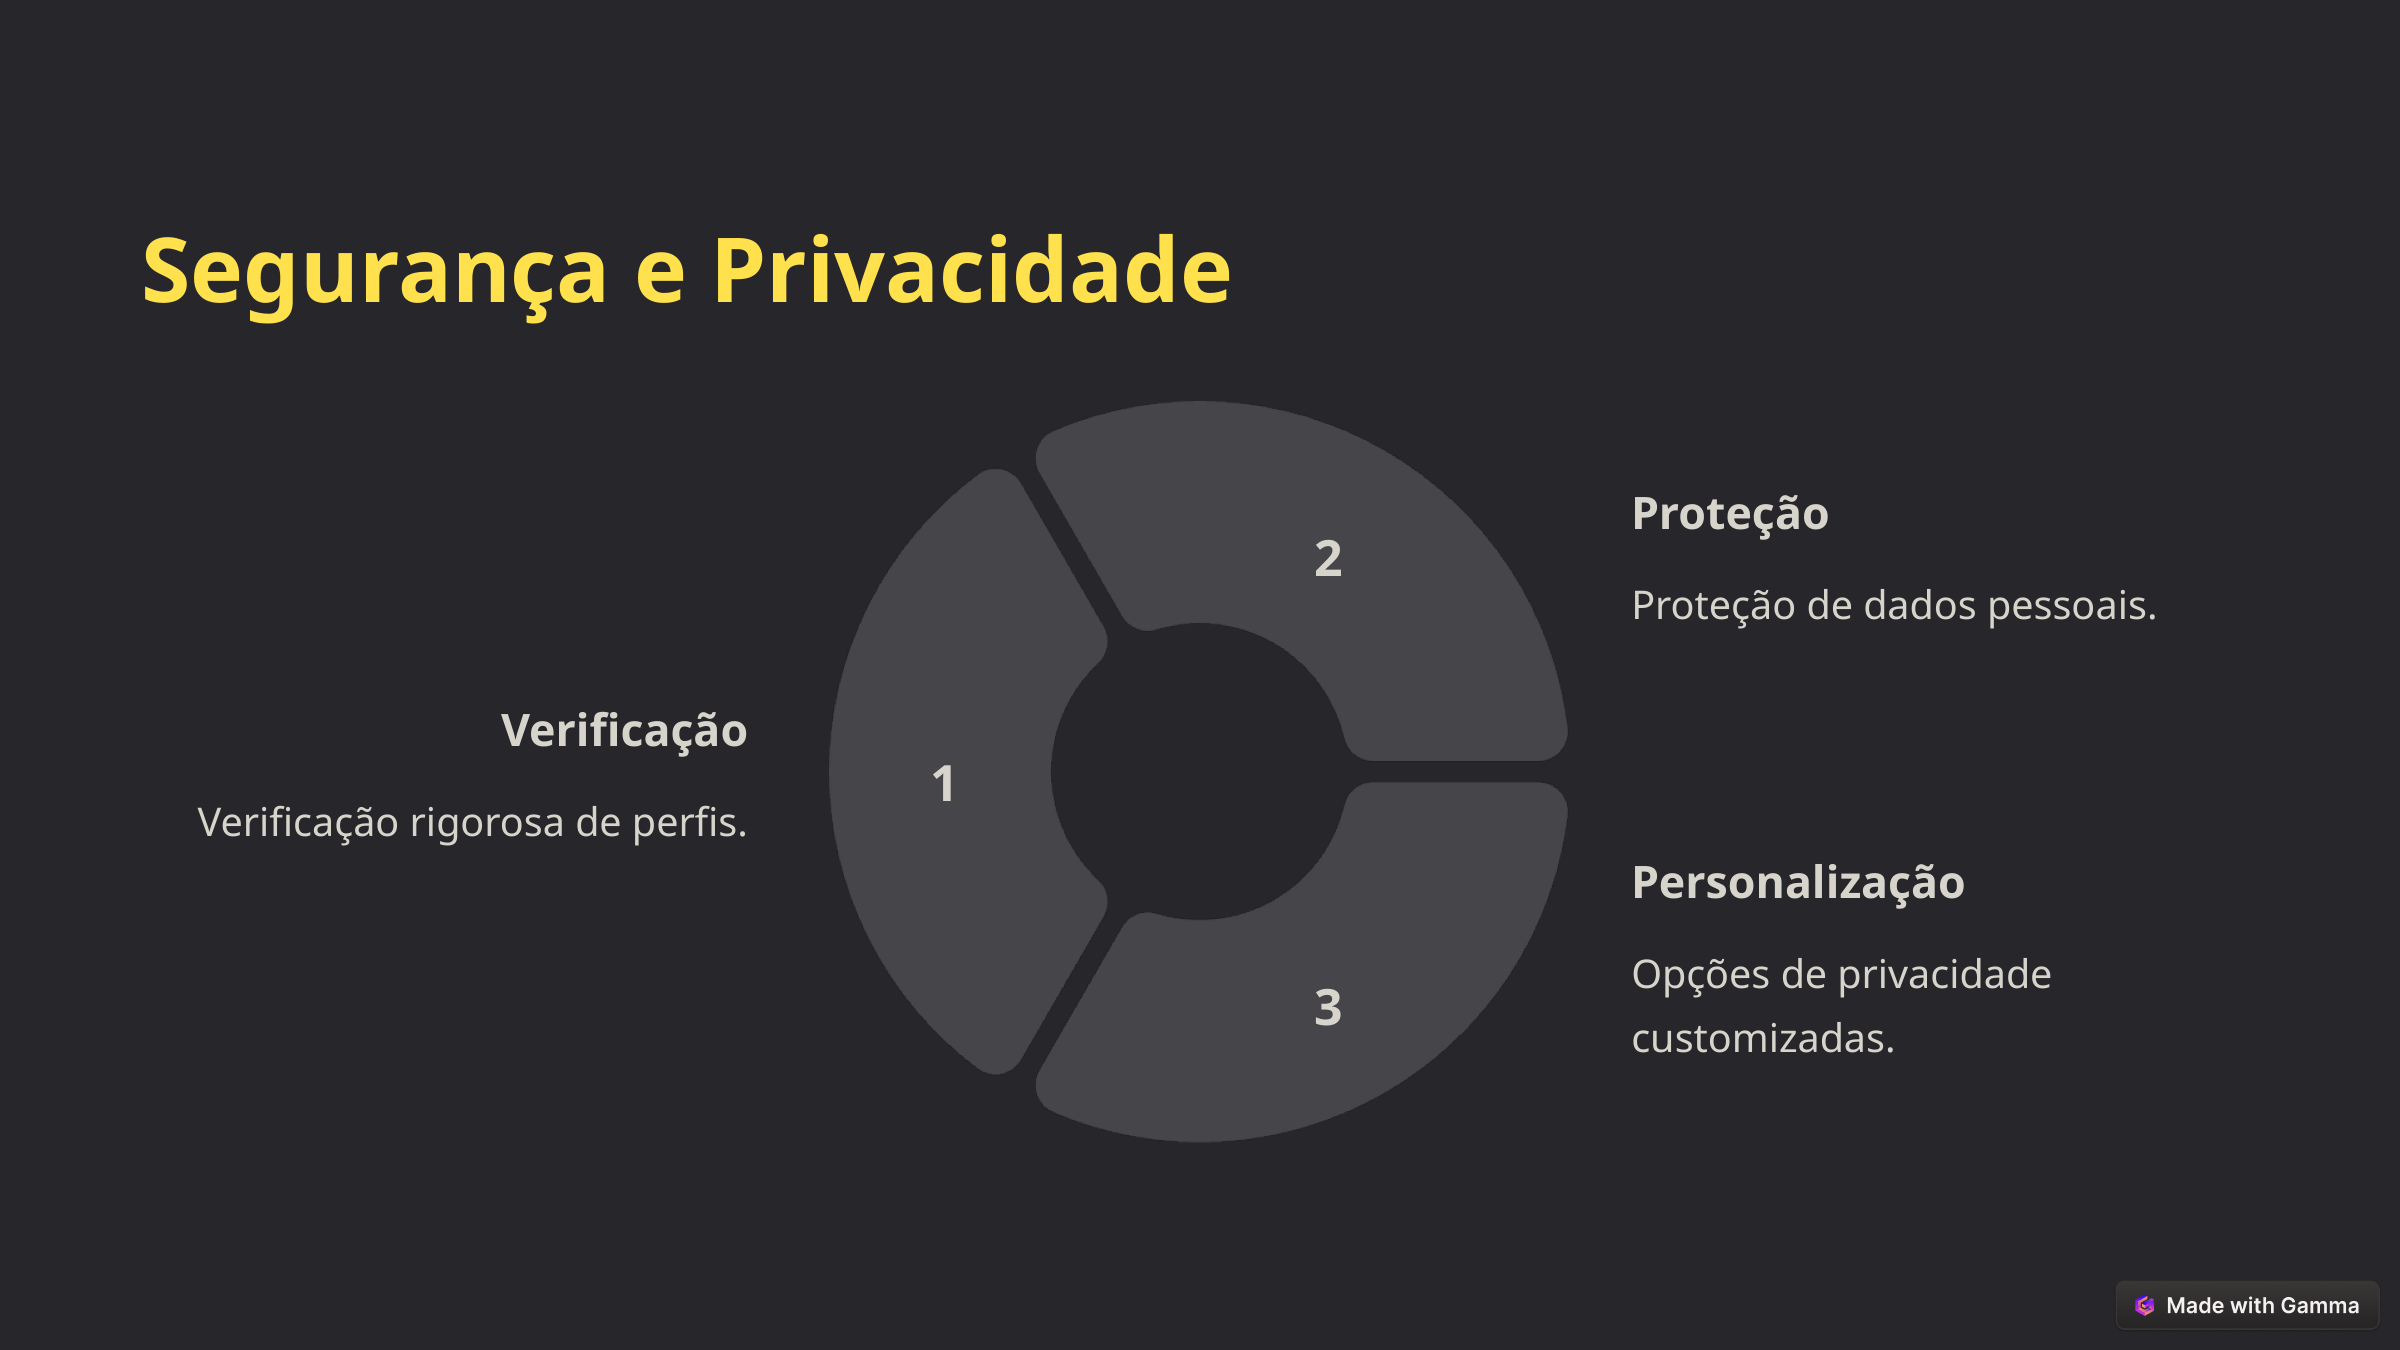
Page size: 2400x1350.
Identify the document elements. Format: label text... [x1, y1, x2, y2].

text_box Segurança e Privacidade [141, 207, 1326, 321]
text_box Verificação [298, 699, 749, 756]
picture [829, 401, 1571, 1143]
text_box Verificação rigorosa de perfis. [141, 779, 749, 845]
text_box Personalização [1631, 850, 2082, 908]
text_box Opções de privacidade customizadas. [1631, 931, 2259, 1061]
text_box Proteção de dados pessoais. [1631, 563, 2259, 628]
picture [2106, 1271, 2389, 1339]
text_box Proteção [1631, 482, 2082, 539]
